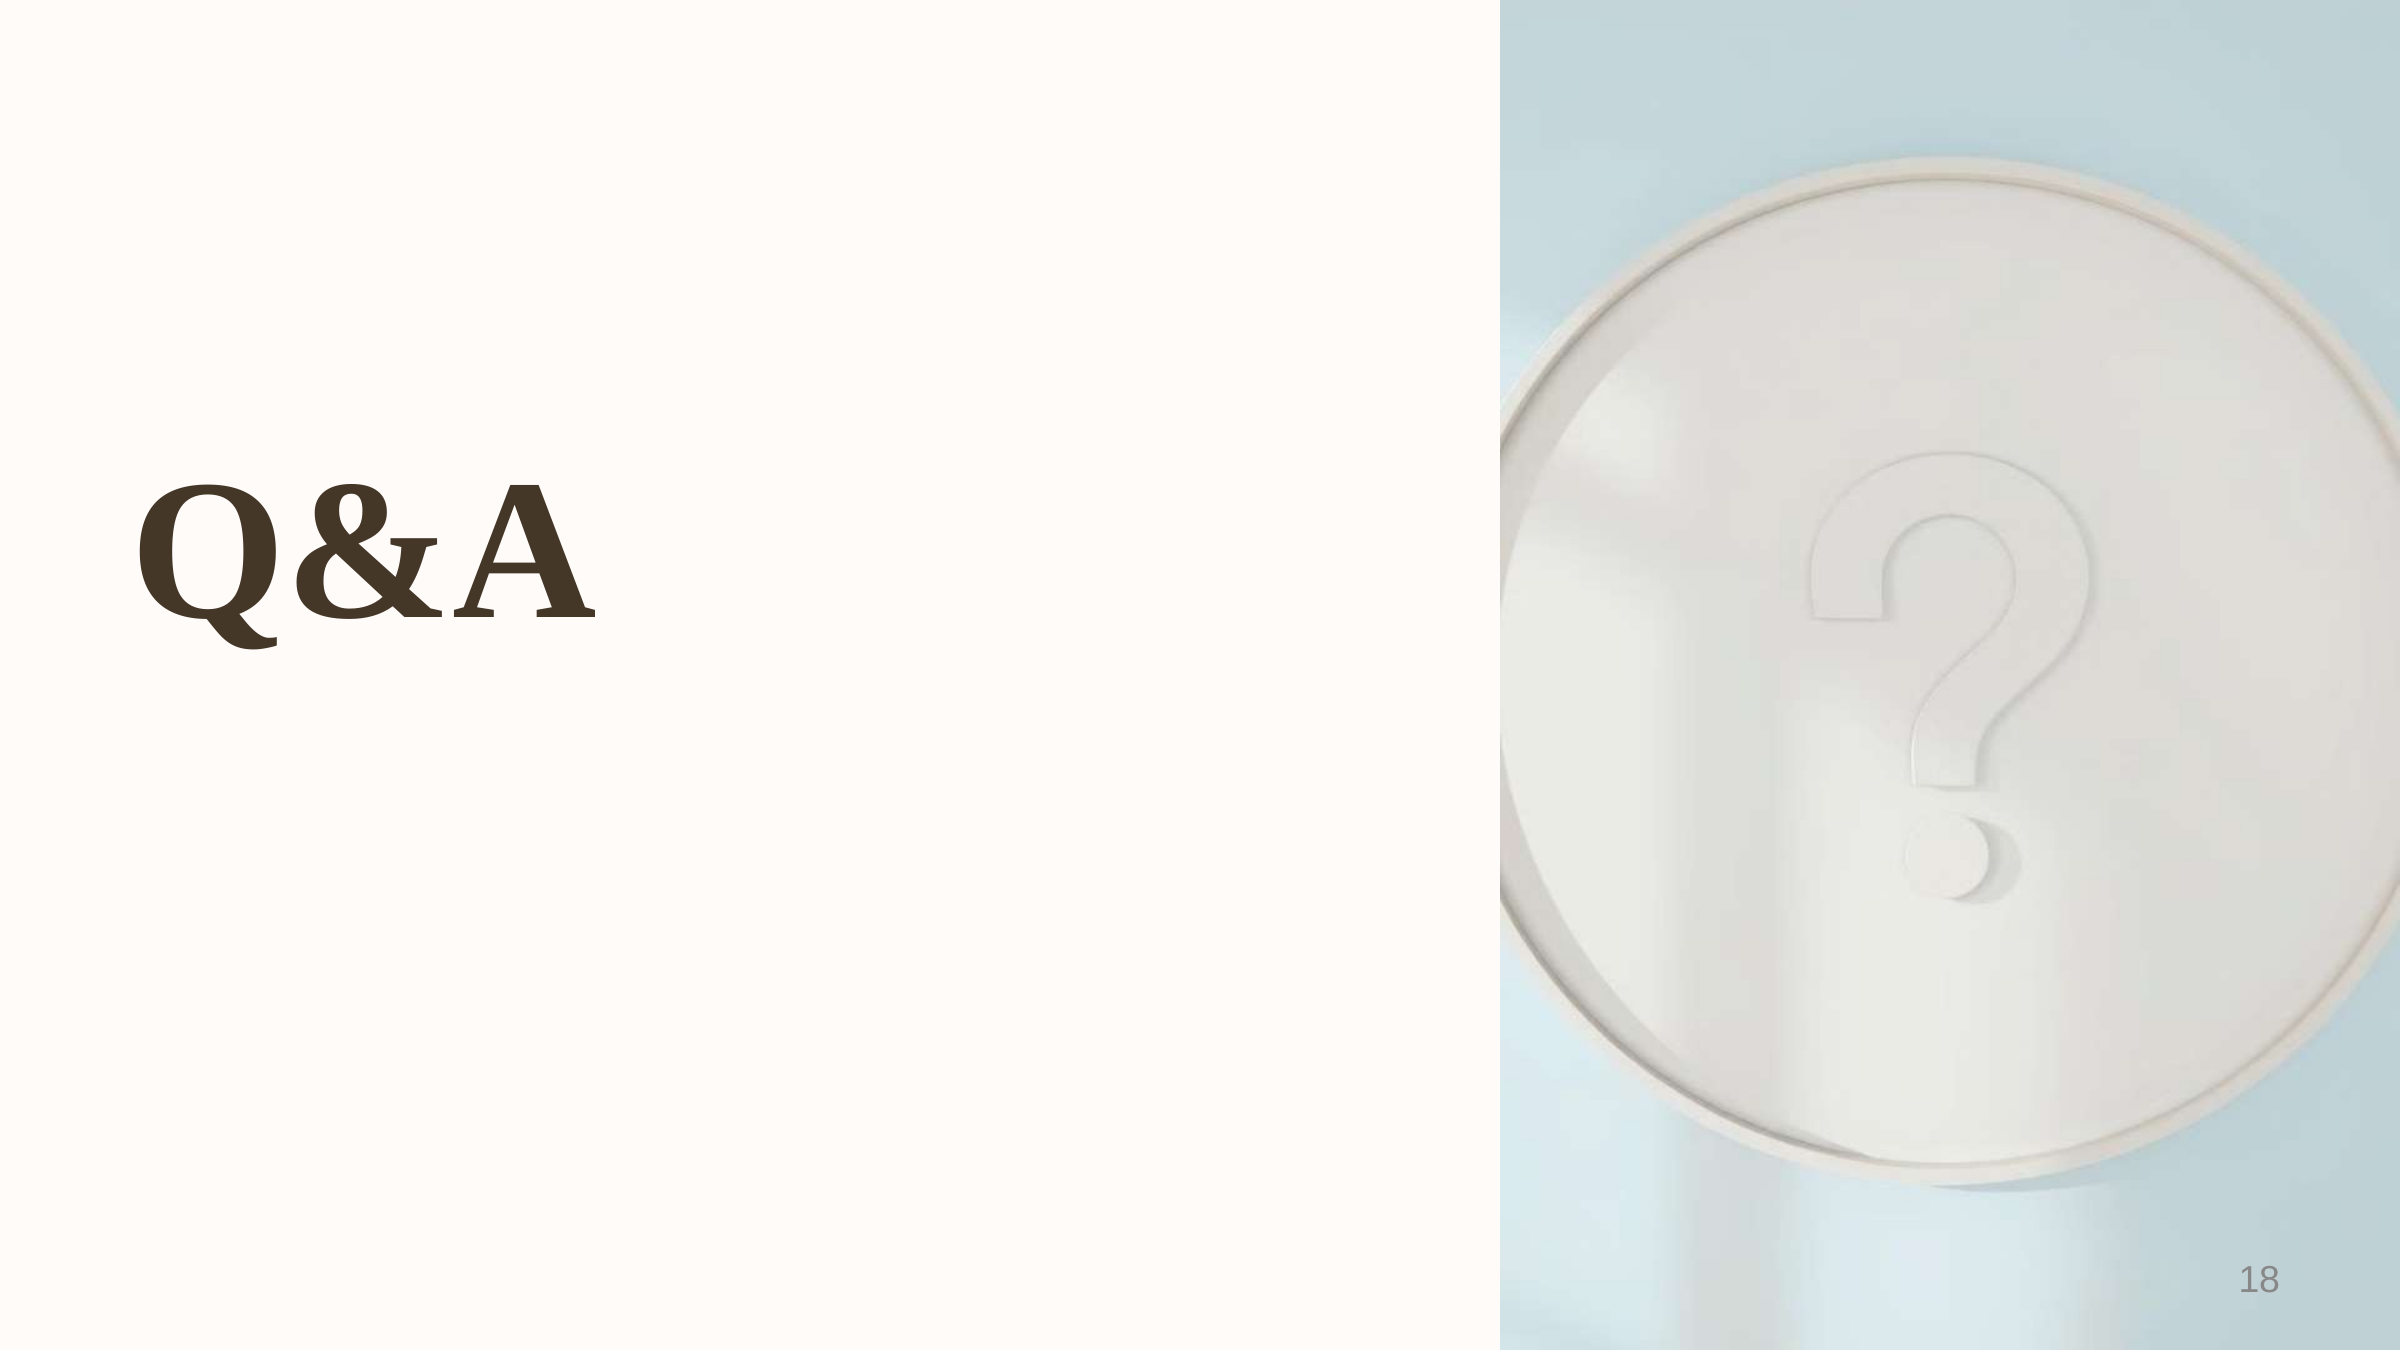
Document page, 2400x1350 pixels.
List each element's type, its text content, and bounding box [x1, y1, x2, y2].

text_box Q&A [128, 414, 599, 658]
picture [1499, 0, 2400, 1350]
